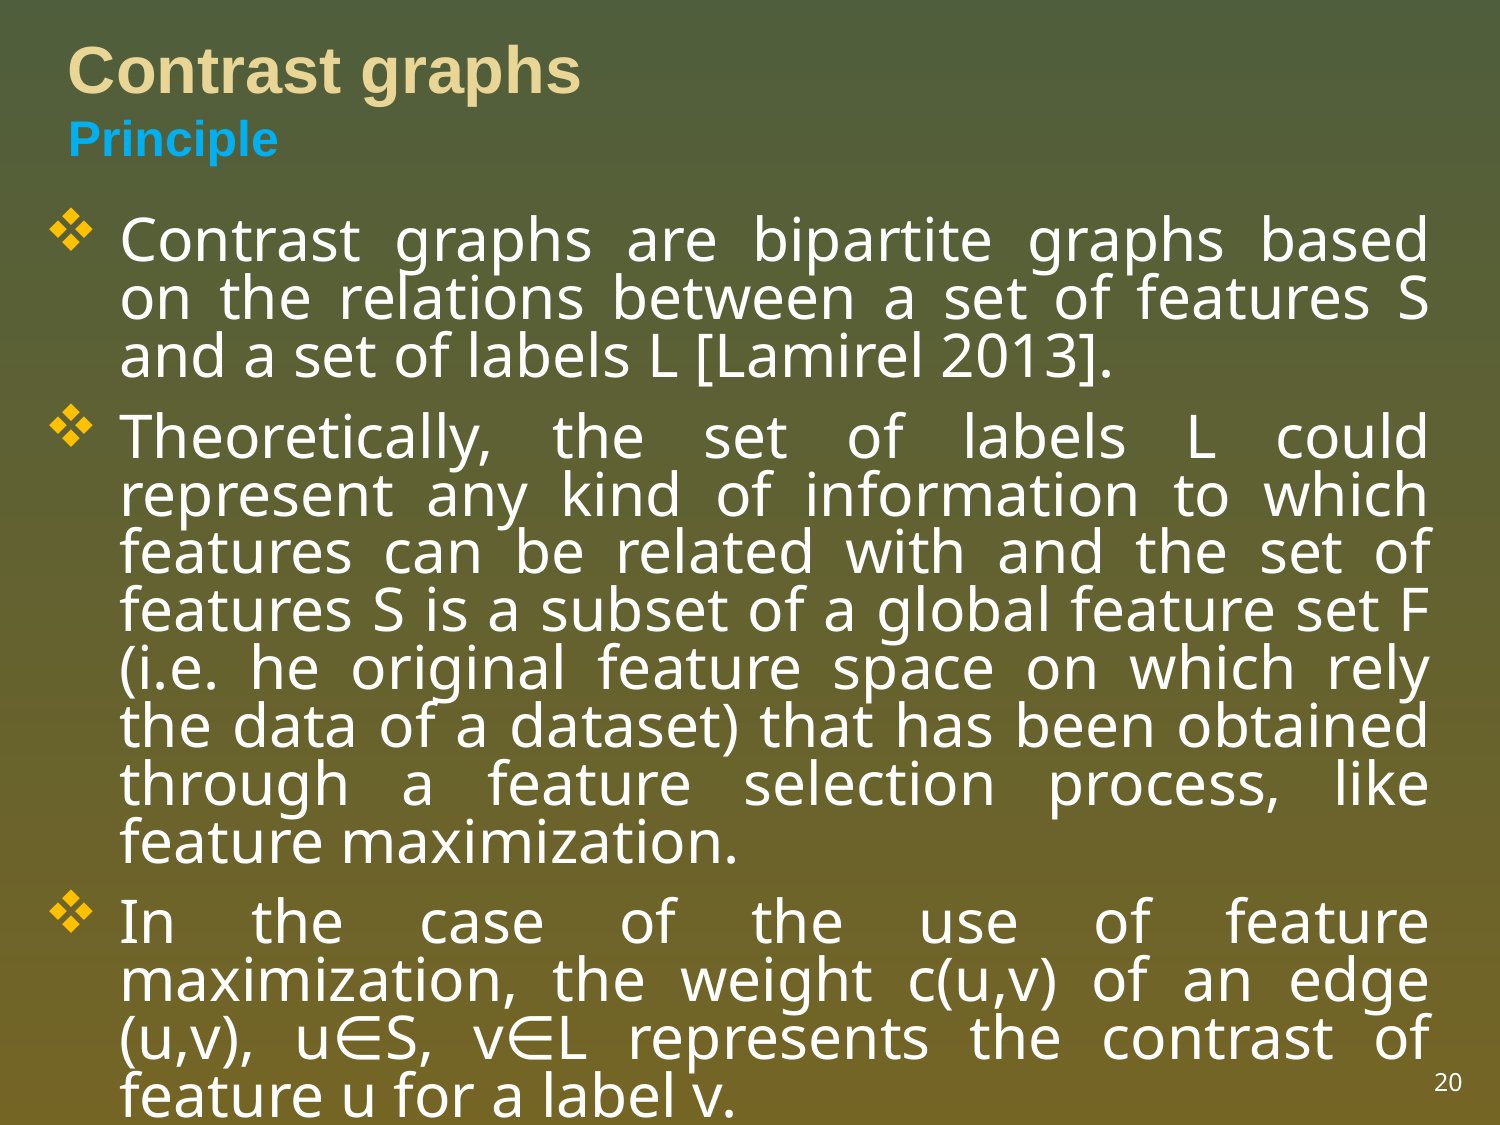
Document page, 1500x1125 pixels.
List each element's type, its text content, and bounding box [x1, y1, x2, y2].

text_box Contrast graphs Principle [53, 19, 1447, 174]
text_box Contrast graphs are bipartite graphs based on the relations between a set of features S and a set of labels L [Lamirel 2013]. Theoretically, the set of labels L could represent any kind of information to which features can be related with and the set of features S is a subset of a global feature set F (i.e. he original feature space on which rely the data of a dataset) that has been obtained through a feature selection process, like feature maximization. In the case of the use of feature maximization, the weight c(u,v) of an edge (u,v), u∈S, v∈L represents the contrast of feature u for a label v. [29, 208, 1447, 1094]
